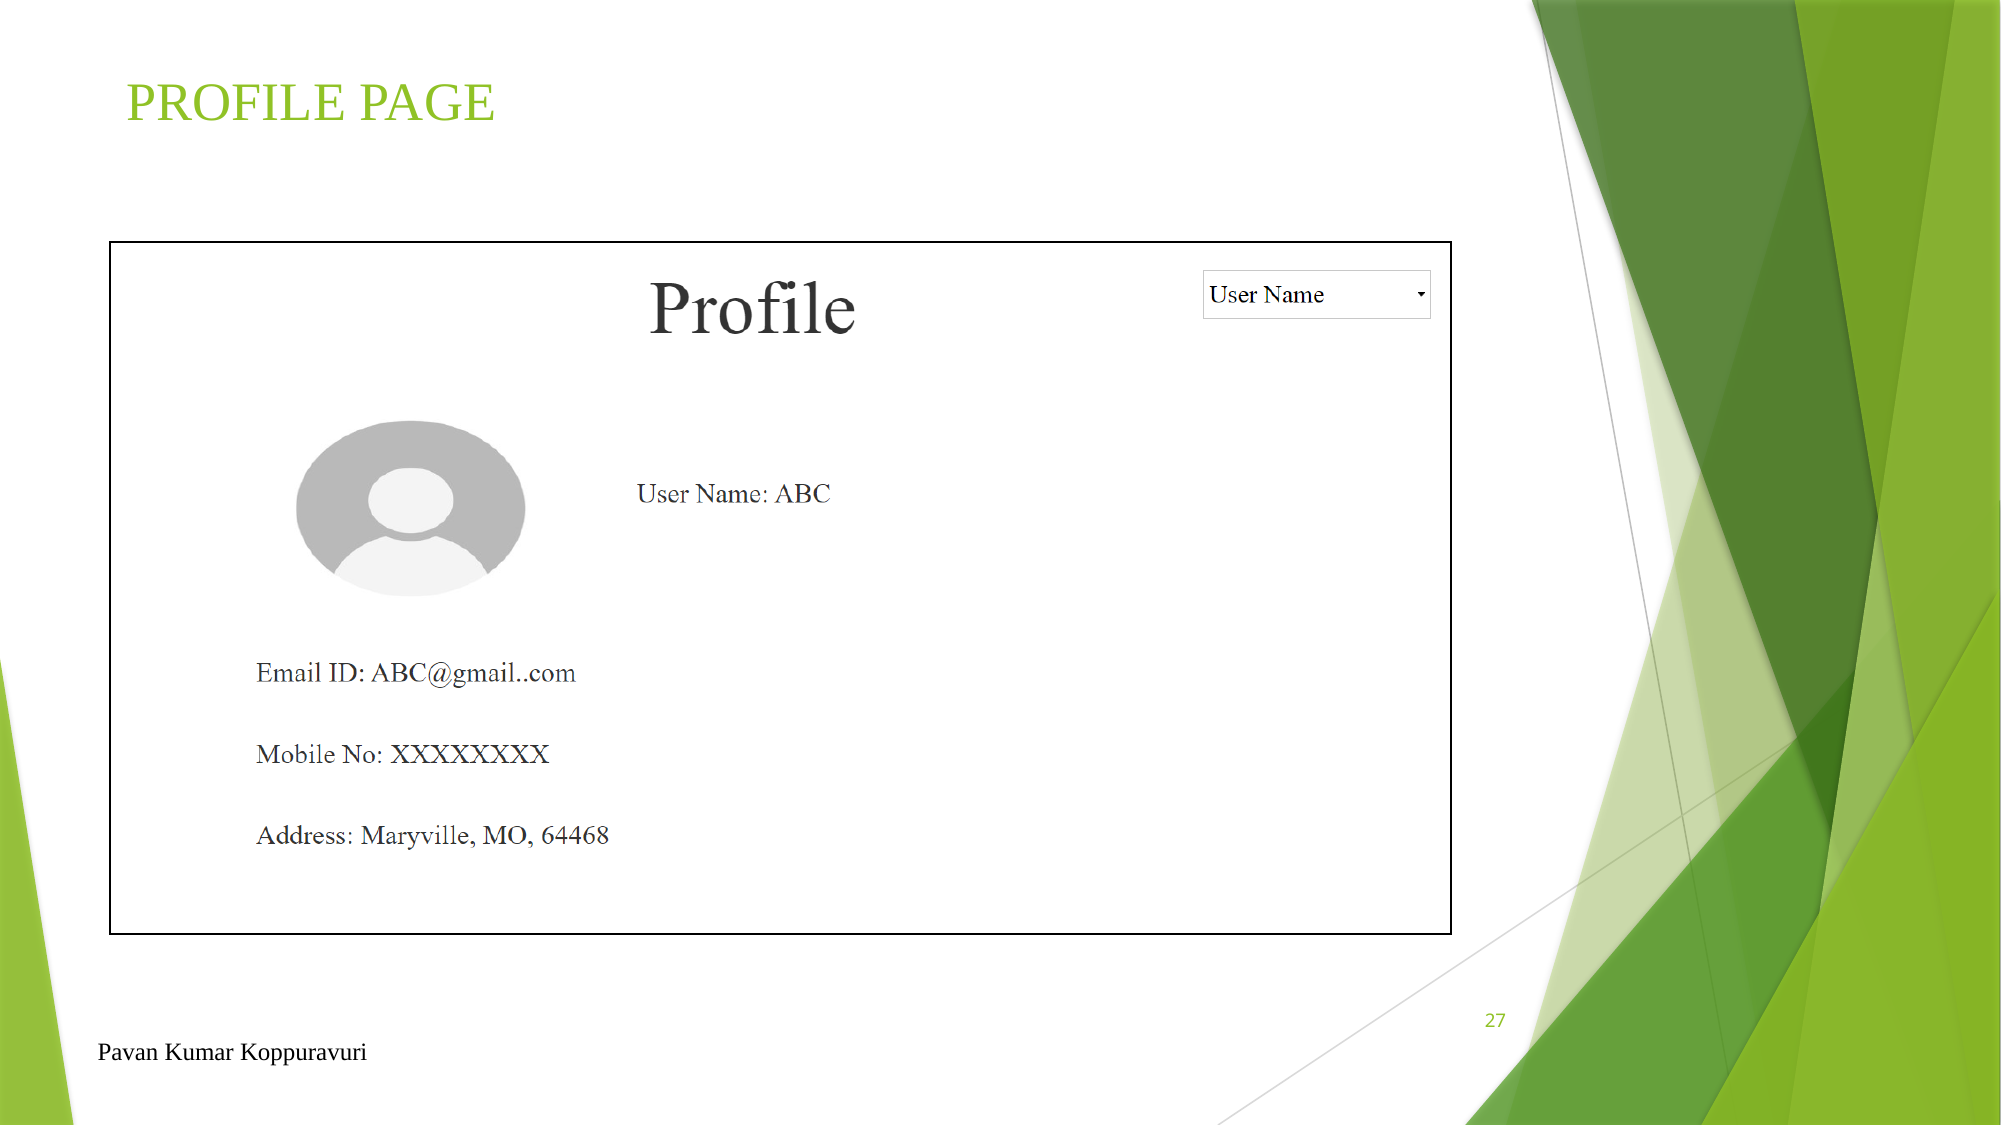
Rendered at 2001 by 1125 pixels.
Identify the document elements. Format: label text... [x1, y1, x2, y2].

text_box Pavan Kumar Koppuravuri [82, 1020, 837, 1081]
picture [110, 242, 1451, 934]
list PROFILE PAGE [111, 58, 761, 157]
slide_number 27 [1409, 991, 1522, 1051]
